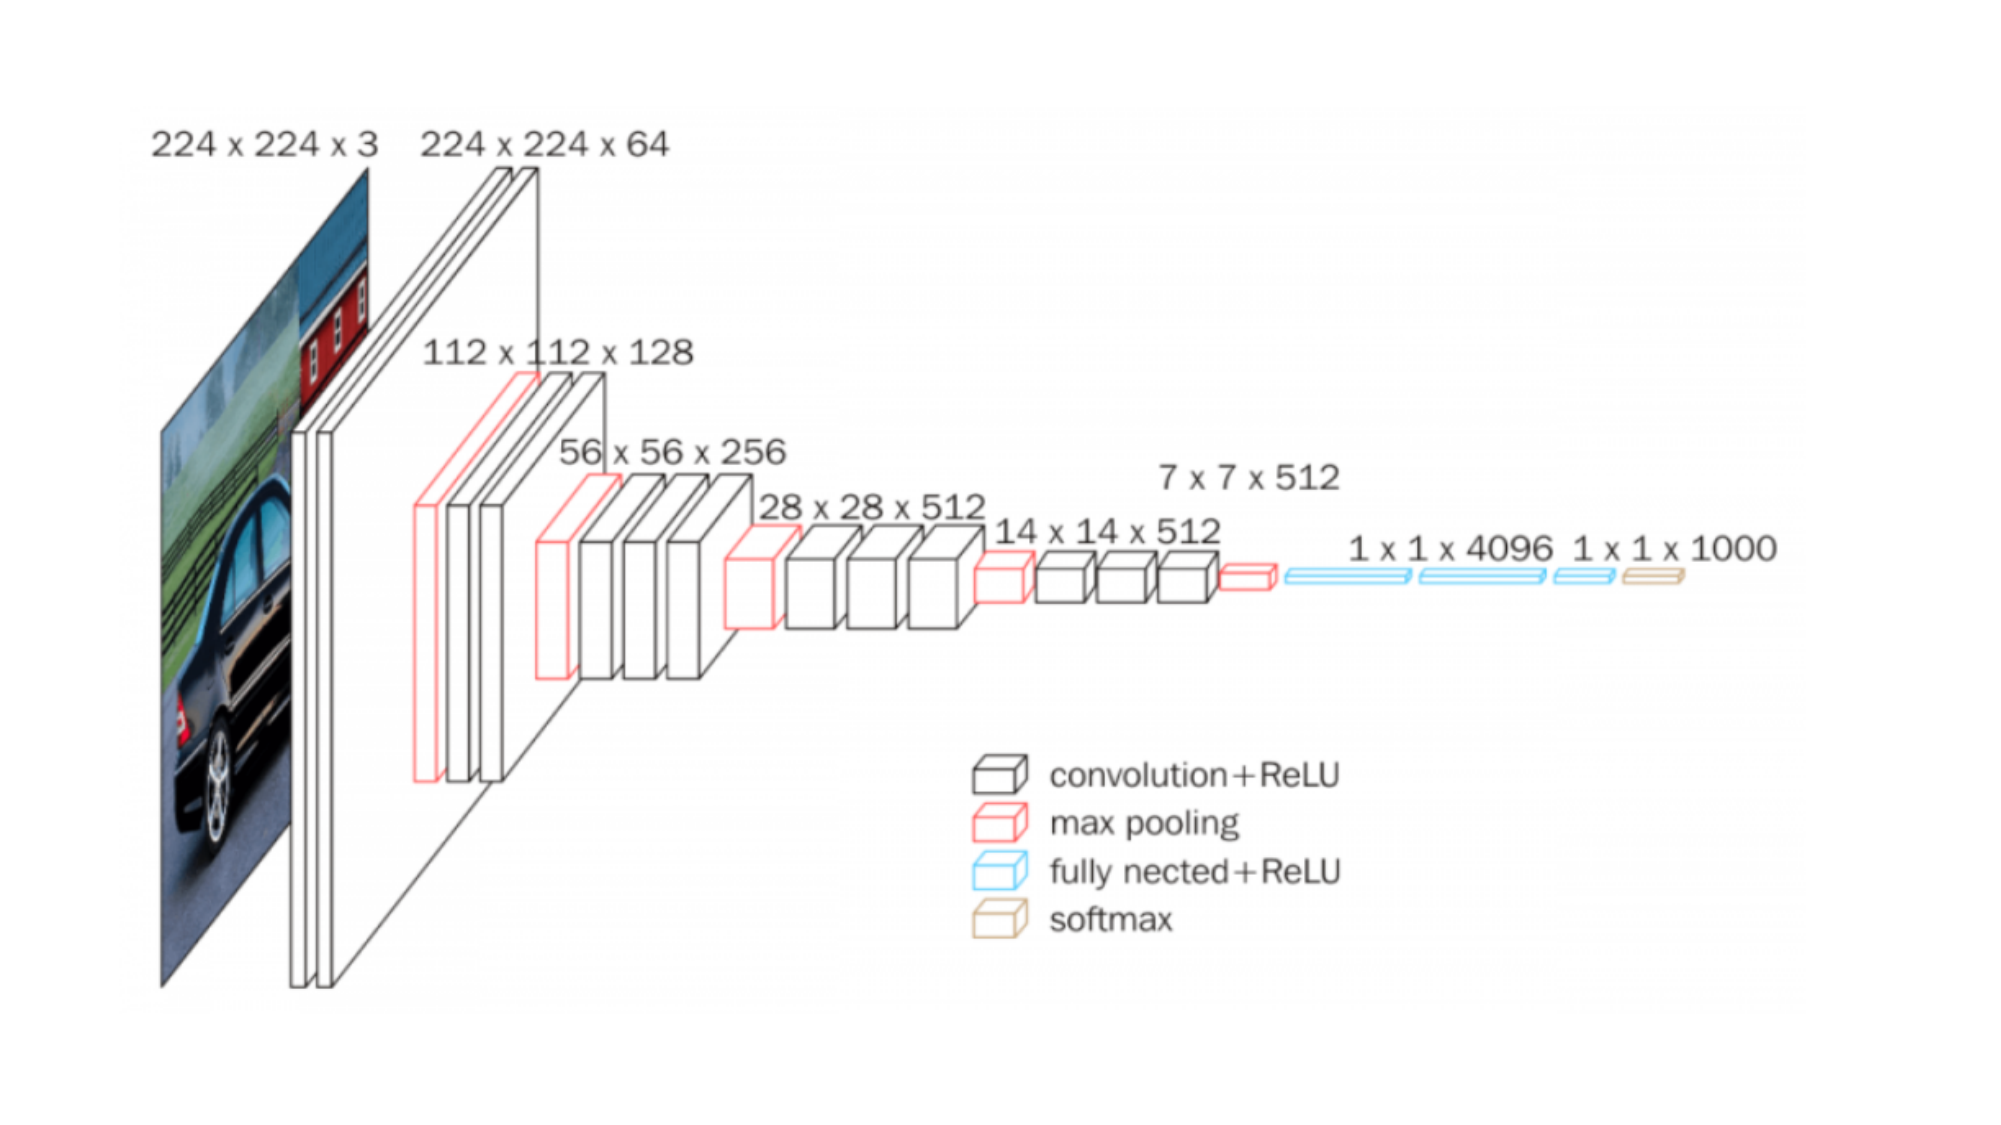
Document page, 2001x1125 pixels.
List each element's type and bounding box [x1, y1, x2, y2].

picture [87, 85, 1835, 1039]
